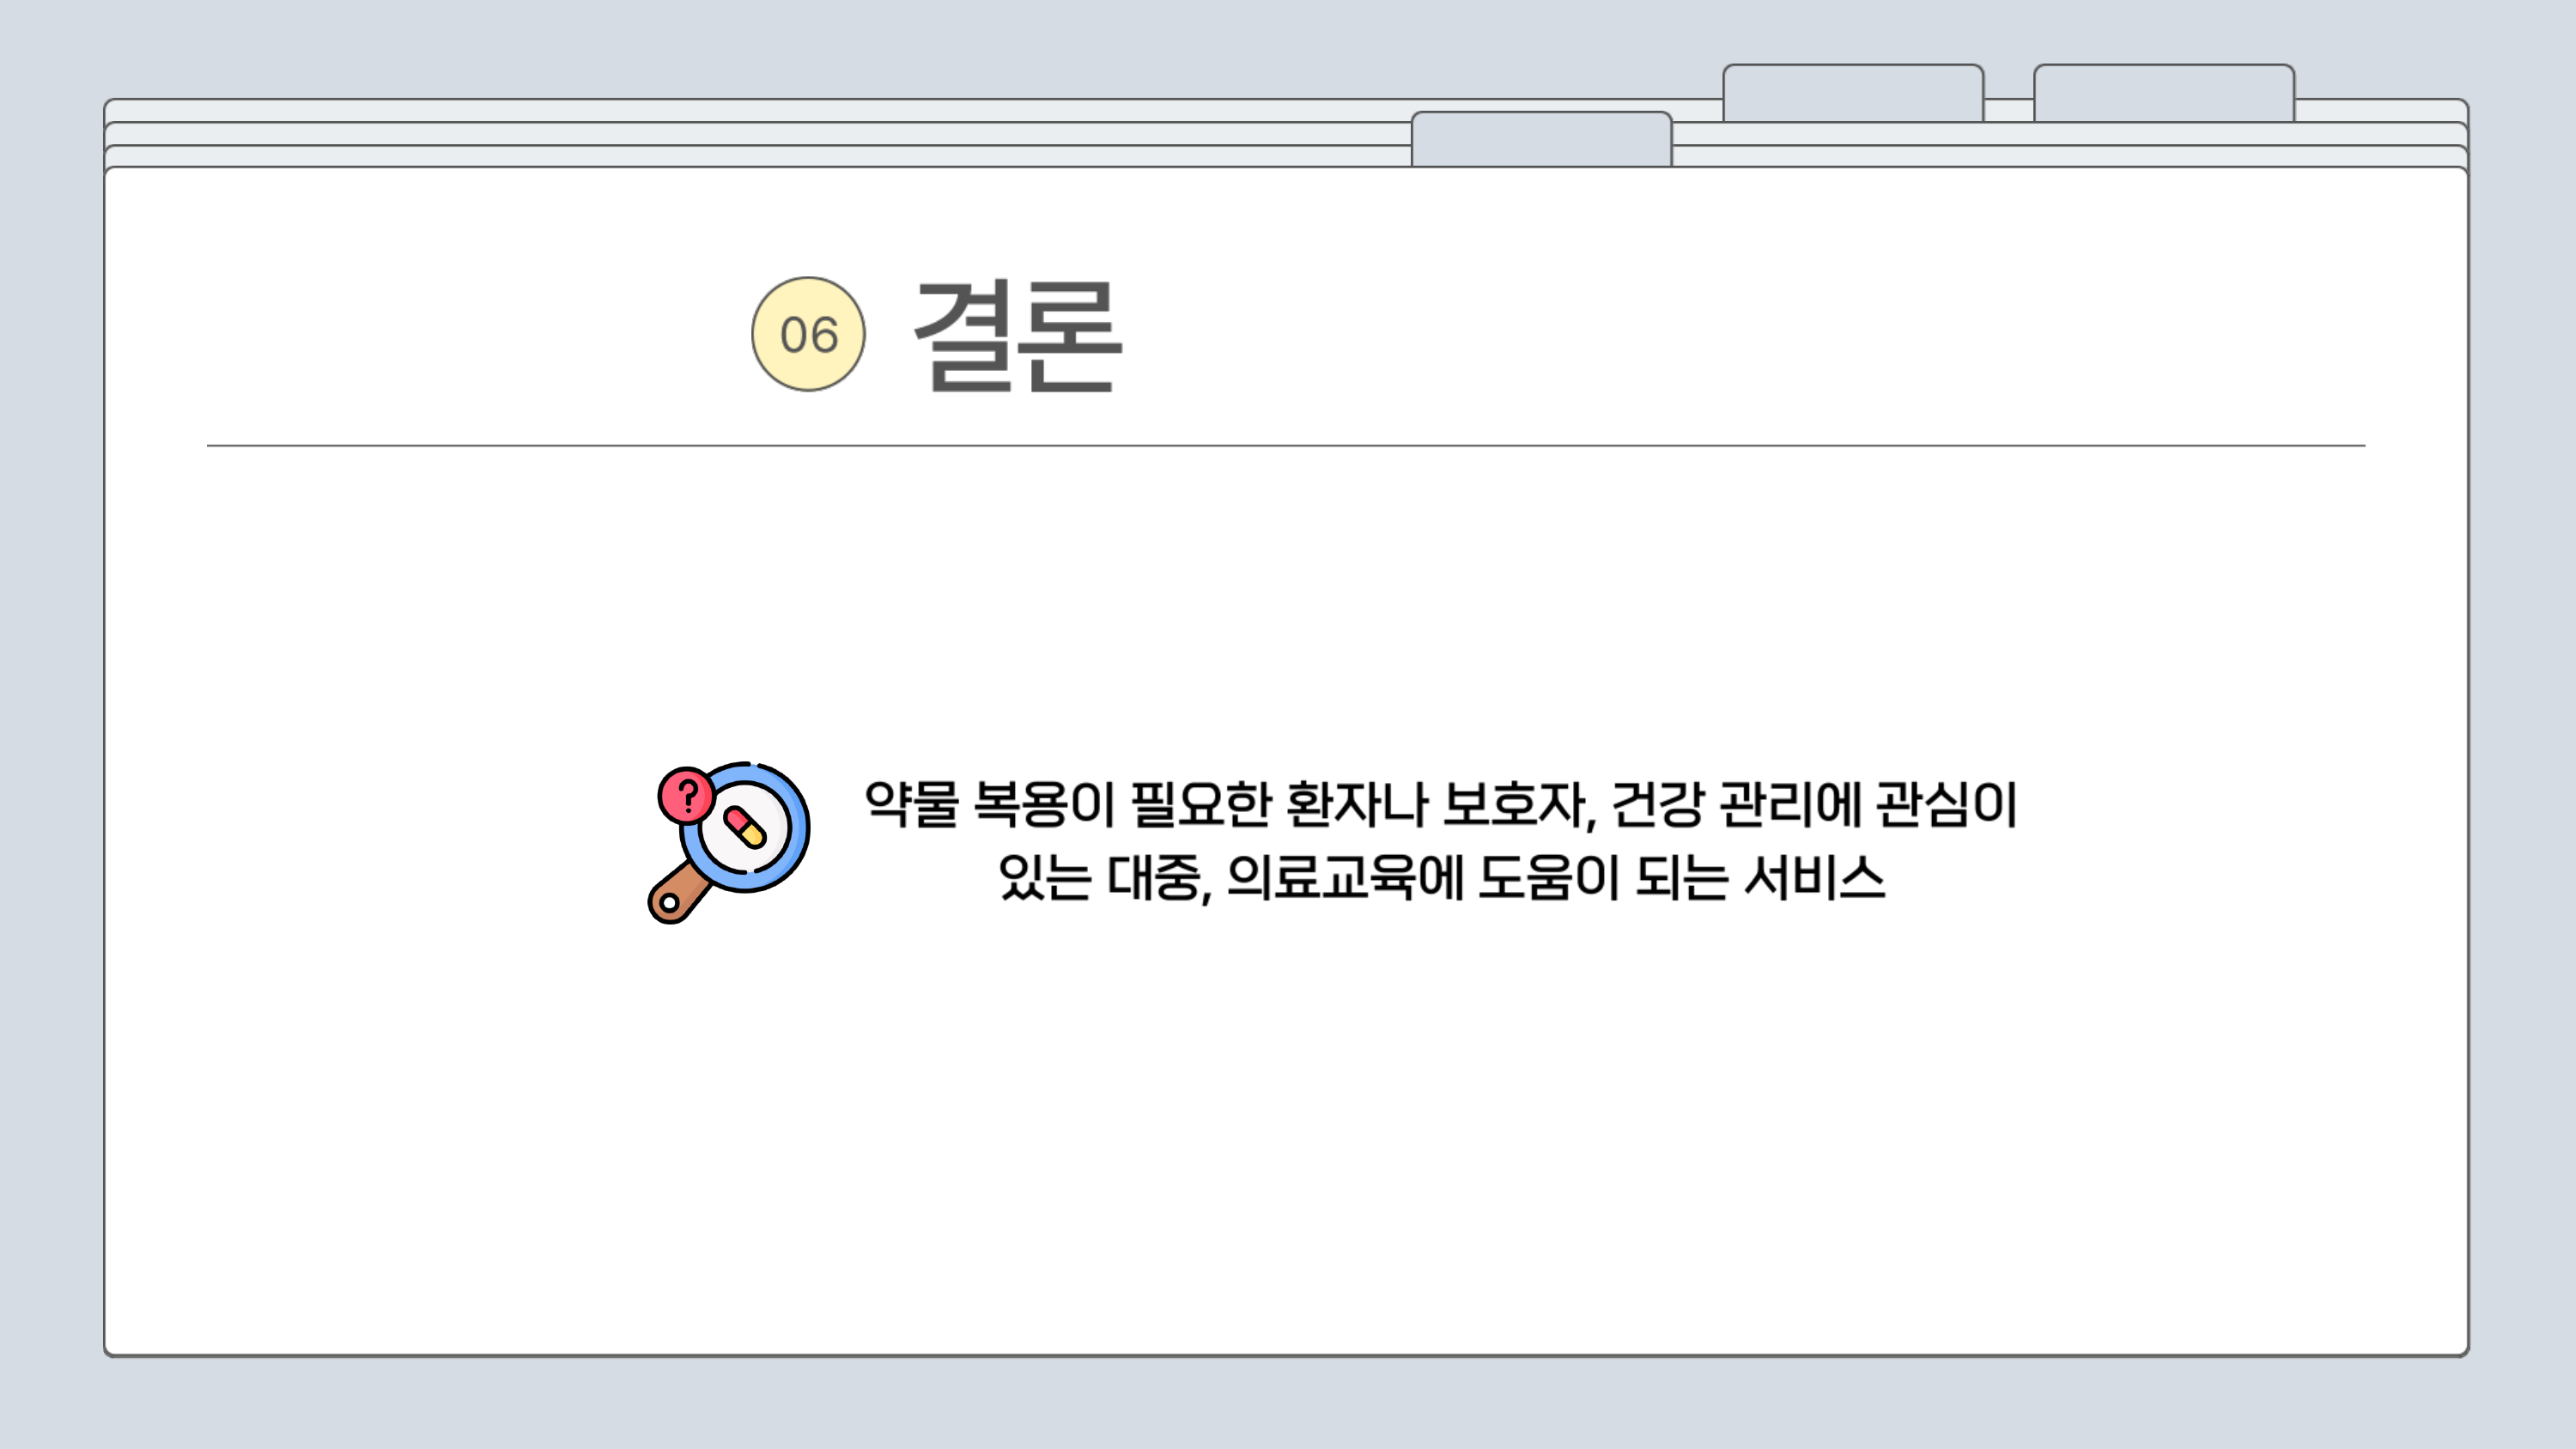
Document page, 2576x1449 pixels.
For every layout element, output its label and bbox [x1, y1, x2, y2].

picture [103, 64, 2471, 1360]
